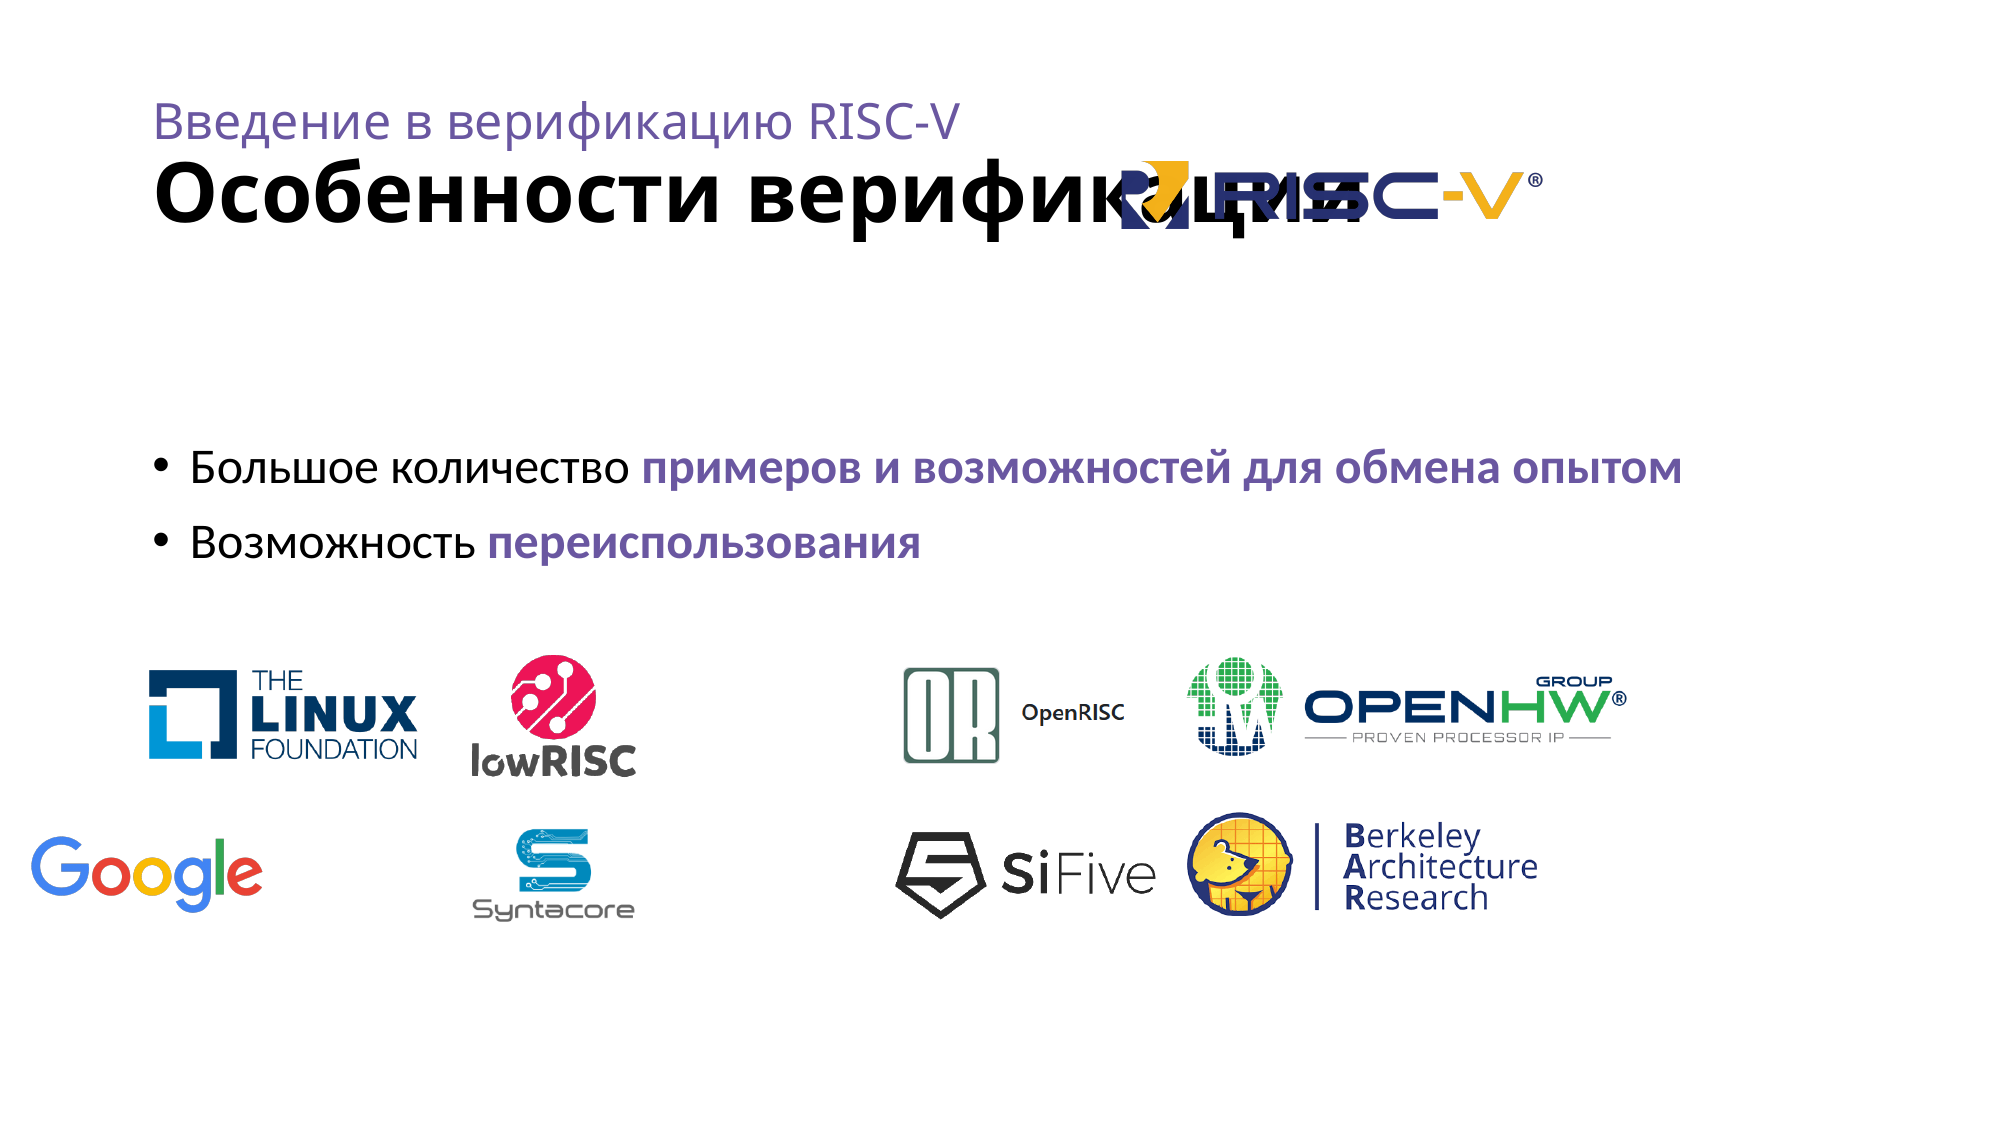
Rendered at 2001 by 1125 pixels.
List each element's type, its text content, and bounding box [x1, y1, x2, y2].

text_box Большое количество примеров и возможностей для обмена опытом Возможность переиспользования [137, 277, 1863, 992]
picture [1121, 161, 1543, 229]
picture [31, 836, 264, 915]
picture [880, 799, 1170, 952]
picture [895, 661, 1137, 770]
picture [1182, 653, 1631, 760]
picture [1187, 812, 1537, 916]
picture [147, 668, 418, 760]
picture [453, 616, 653, 963]
title Введение в верификацию RISC-V Особенности верификации [137, 59, 1863, 277]
